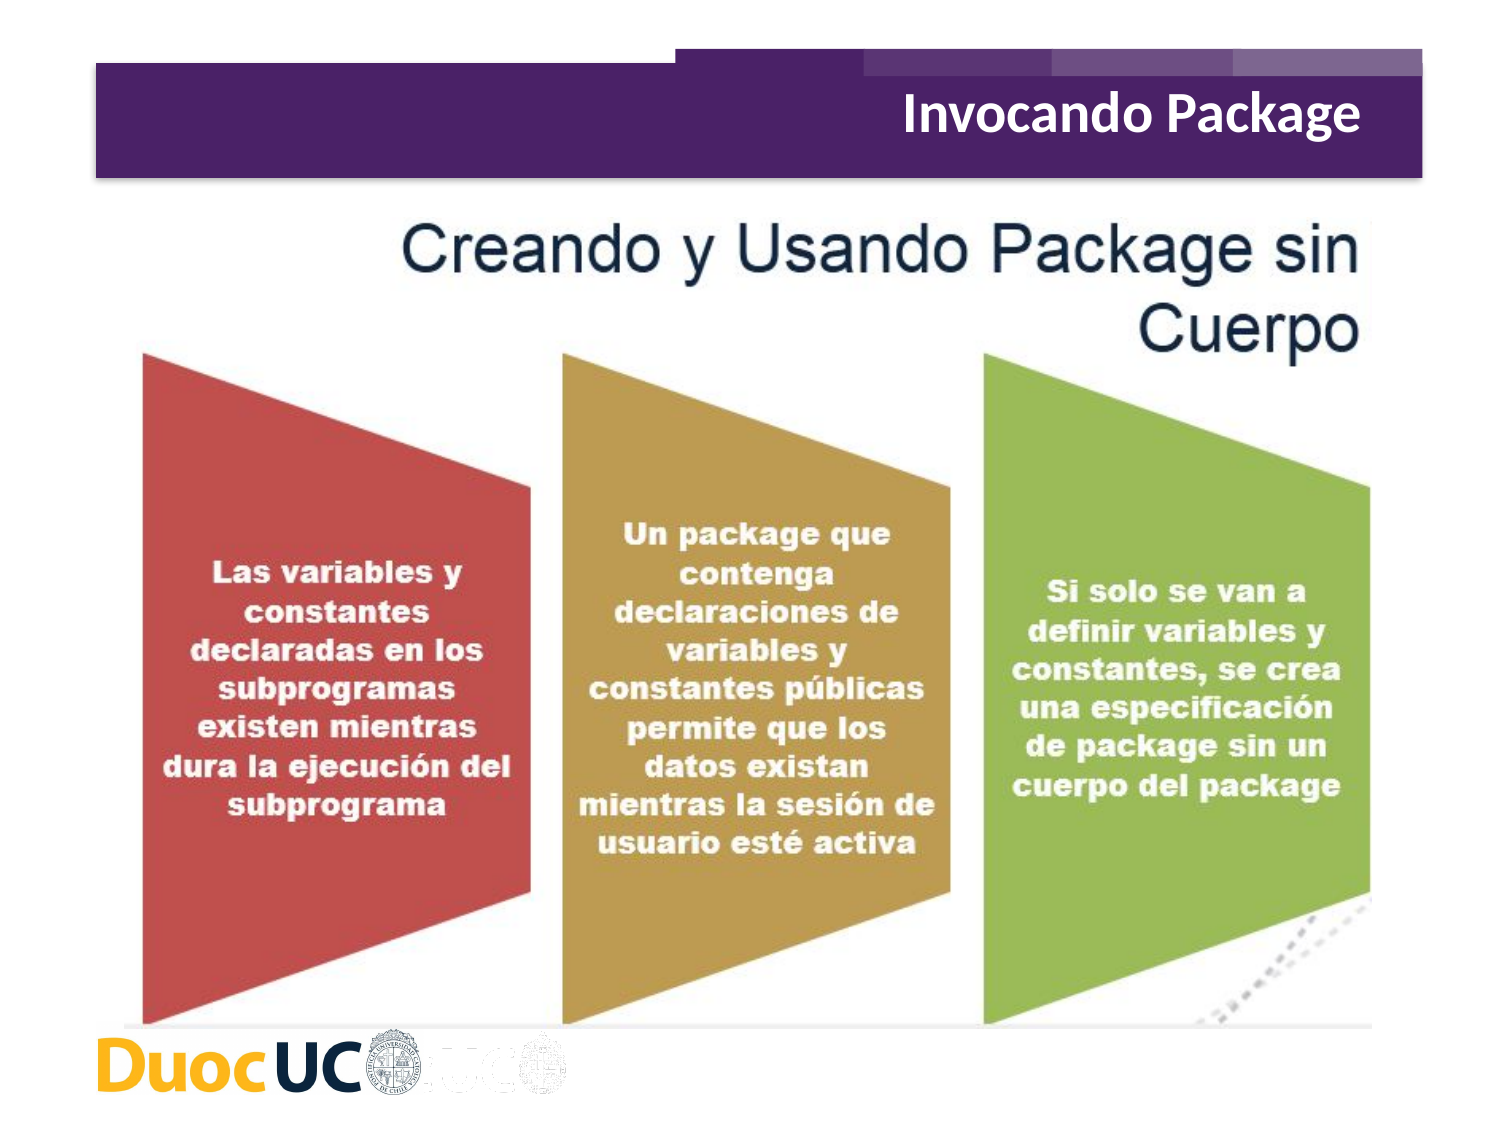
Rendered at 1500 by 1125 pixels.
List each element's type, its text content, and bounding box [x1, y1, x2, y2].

picture [96, 217, 1373, 1095]
text_box Invocando Package [797, 66, 1467, 152]
